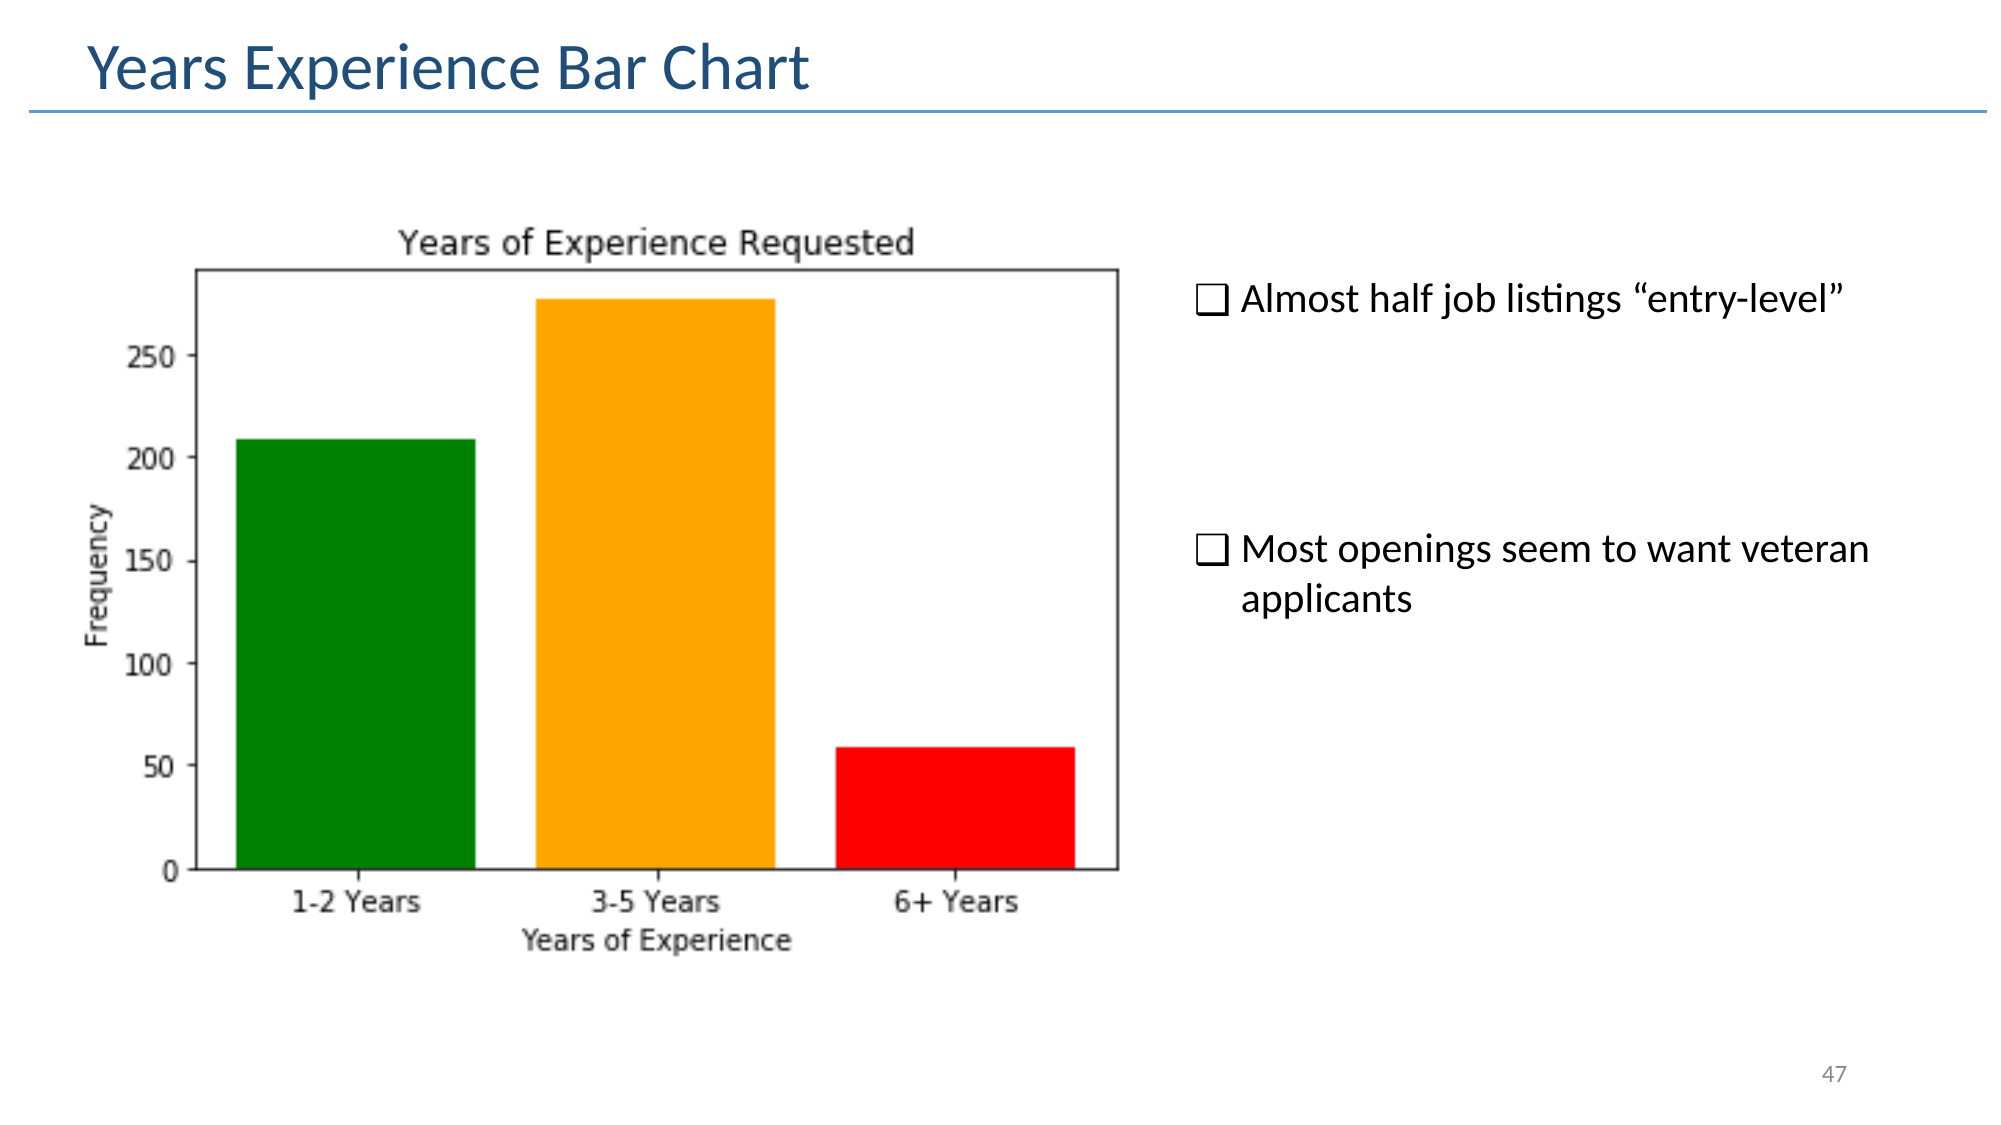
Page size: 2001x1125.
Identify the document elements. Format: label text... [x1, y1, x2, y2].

text_box Almost half job listings “entry-level” Most openings seem to want veteran applicants [1180, 263, 1966, 784]
text_box Years Experience Bar Chart [72, 15, 1378, 110]
picture [72, 209, 1175, 979]
slide_number ‹#› [1412, 1042, 1863, 1103]
